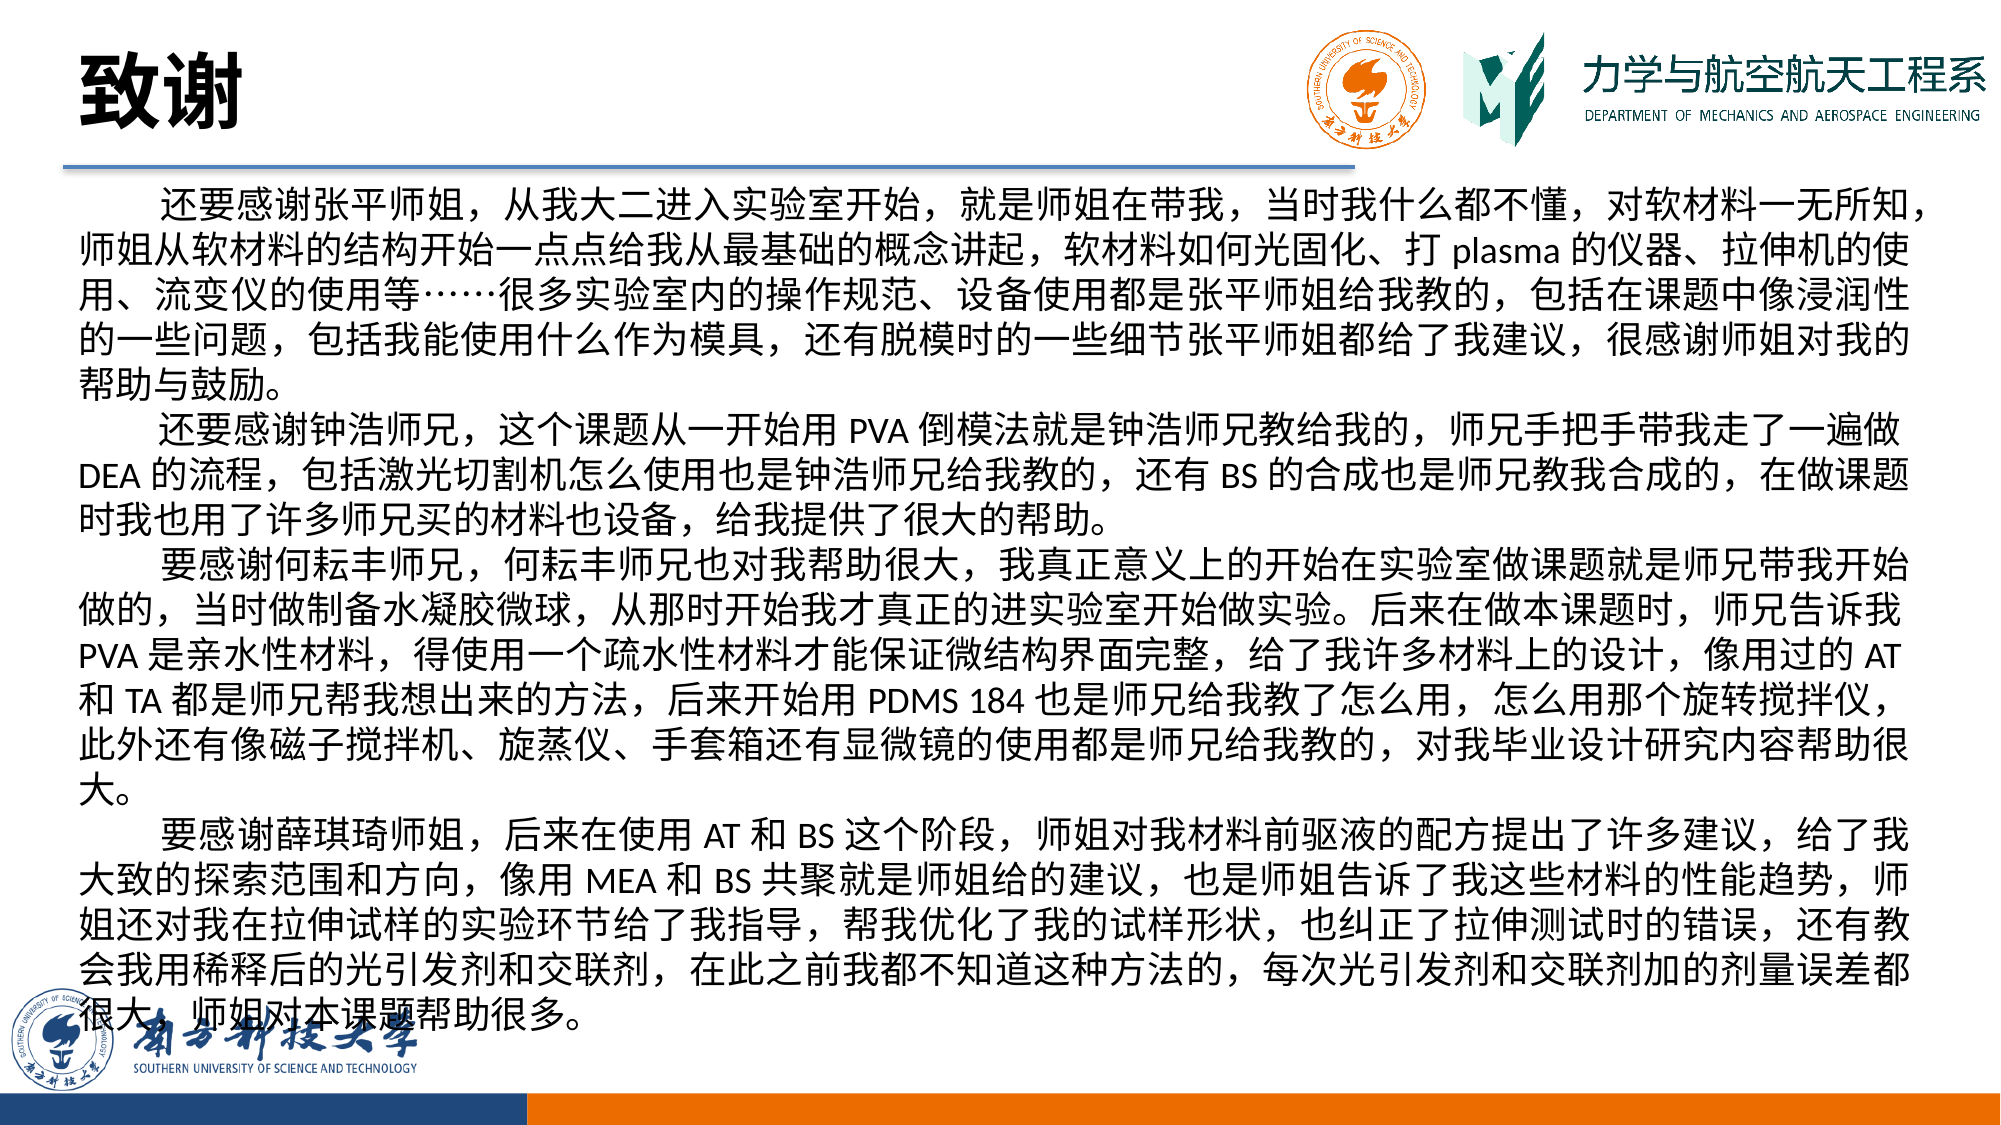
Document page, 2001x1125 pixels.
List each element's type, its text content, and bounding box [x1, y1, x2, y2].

title 致谢 [63, 31, 1123, 162]
picture [0, 985, 427, 1093]
picture [1289, 22, 2000, 158]
text_box 还要感谢张平师姐，从我大二进入实验室开始，就是师姐在带我，当时我什么都不懂，对软材料一无所知，师姐从软材料的结构开始一点点给我从最基础的概念讲起，软材料如何光固化、打plasma的仪器、拉伸机的使用、流变仪的使用等……很多实验室内的操作规范、设备使用都是张平师姐给我教的，包括在课题中像浸润性的一些问题，包括我能使用什么作为模具，还有脱模时的一些细节张平师姐都给了我建议，很感谢师姐对我的帮助与鼓励。 还要感谢钟浩师兄，这个课题从一开始用PVA倒模法就是钟浩师兄教给我的，师兄手把手带我走了一遍做DEA的流程，包括激光切割机怎么使用也是钟浩师兄给我教的，还有BS的合成也是师兄教我合成的，在做课题时我也用了许多师兄买的材料也设备，给我提供了很大的帮助。 要感谢何耘丰师兄，何耘丰师兄也对我帮助很大，我真正意义上的开始在实验室做课题就是师兄带我开始做的，当时做制备水凝胶微球，从那时开始我才真正的进实验室开始做实验。后来在做本课题时，师兄告诉我PVA是亲水性材料，得使用一个疏水性材料才能保证微结构界面完整，给了我许多材料上的设计，像用过的AT和TA都是师兄帮我想出来的方法，后来开始用PDMS 184也是师兄给我教了怎么用，怎么用那个旋转搅拌仪，此外还有像磁子搅拌机、旋蒸仪、手套箱还有显微镜的使用都是师兄给我教的，对我毕业设计研究内容帮助很大。 要感谢薛琪琦师姐，后来在使用AT和BS这个阶段，师姐对我材料前驱液的配方提出了许多建议，给了我大致的探索范围和方向，像用MEA和BS共聚就是师姐给的建议，也是师姐告诉了我这些材料的性能趋势，师姐还对我在拉伸试样的实验环节给了我指导，帮我优化了我的试样形状，也纠正了拉伸测试时的错误，还有教会我用稀释后的光引发剂和交联剂，在此之前我都不知道这种方法的，每次光引发剂和交联剂加的剂量误差都很大，师姐对本课题帮助很多。 [63, 173, 1926, 1089]
